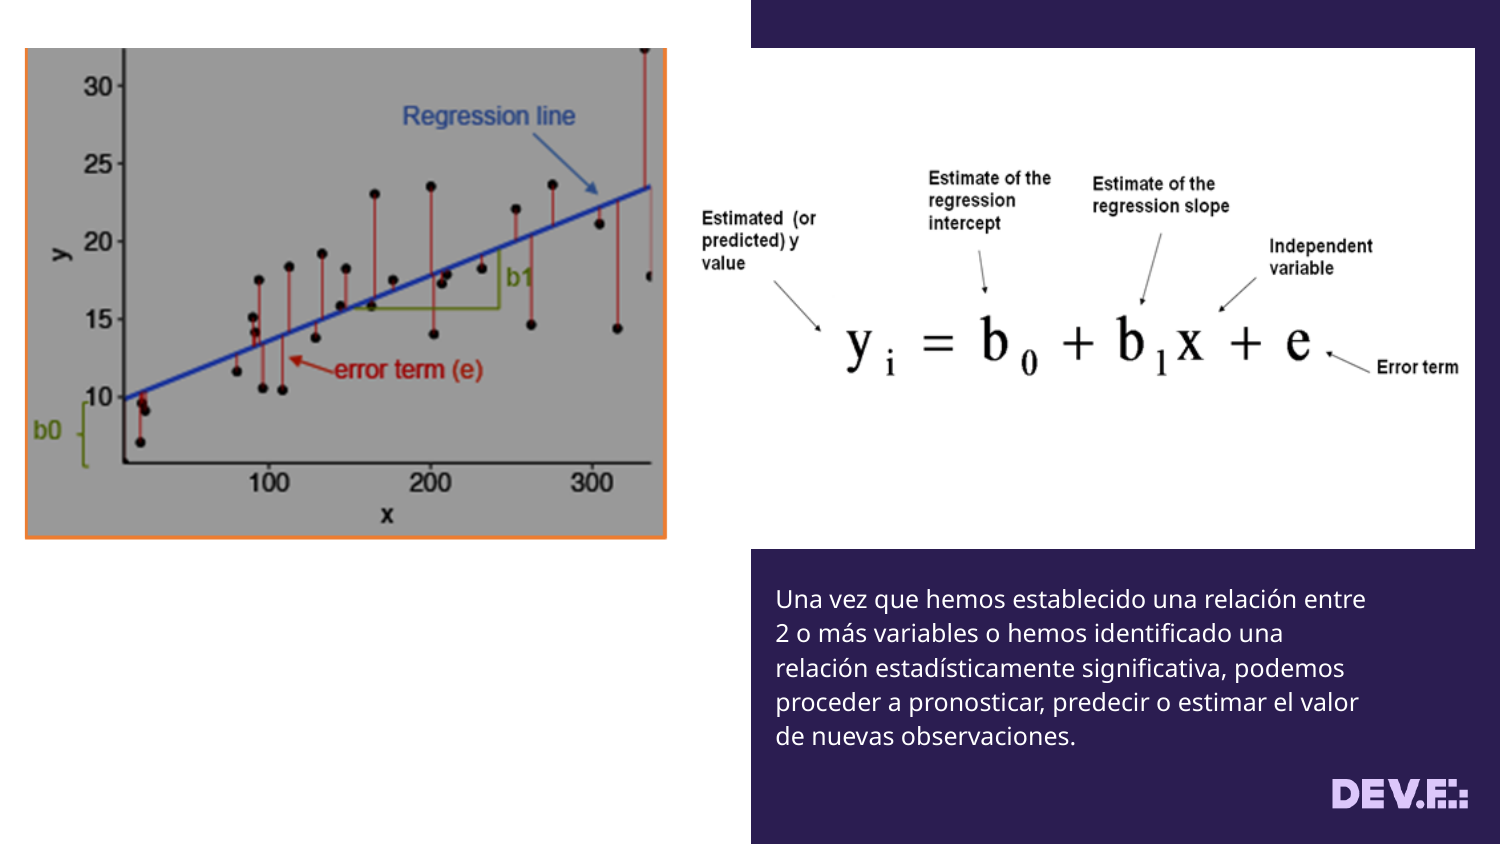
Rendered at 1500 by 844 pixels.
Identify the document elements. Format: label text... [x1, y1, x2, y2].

list Una vez que hemos establecido una relación entre 2 o más variables o hemos identificado una relación estadísticamente significativa, podemos proceder a pronosticar, predecir o estimar el valor de nuevas observaciones. [760, 572, 1393, 811]
picture [0, 0, 1500, 844]
